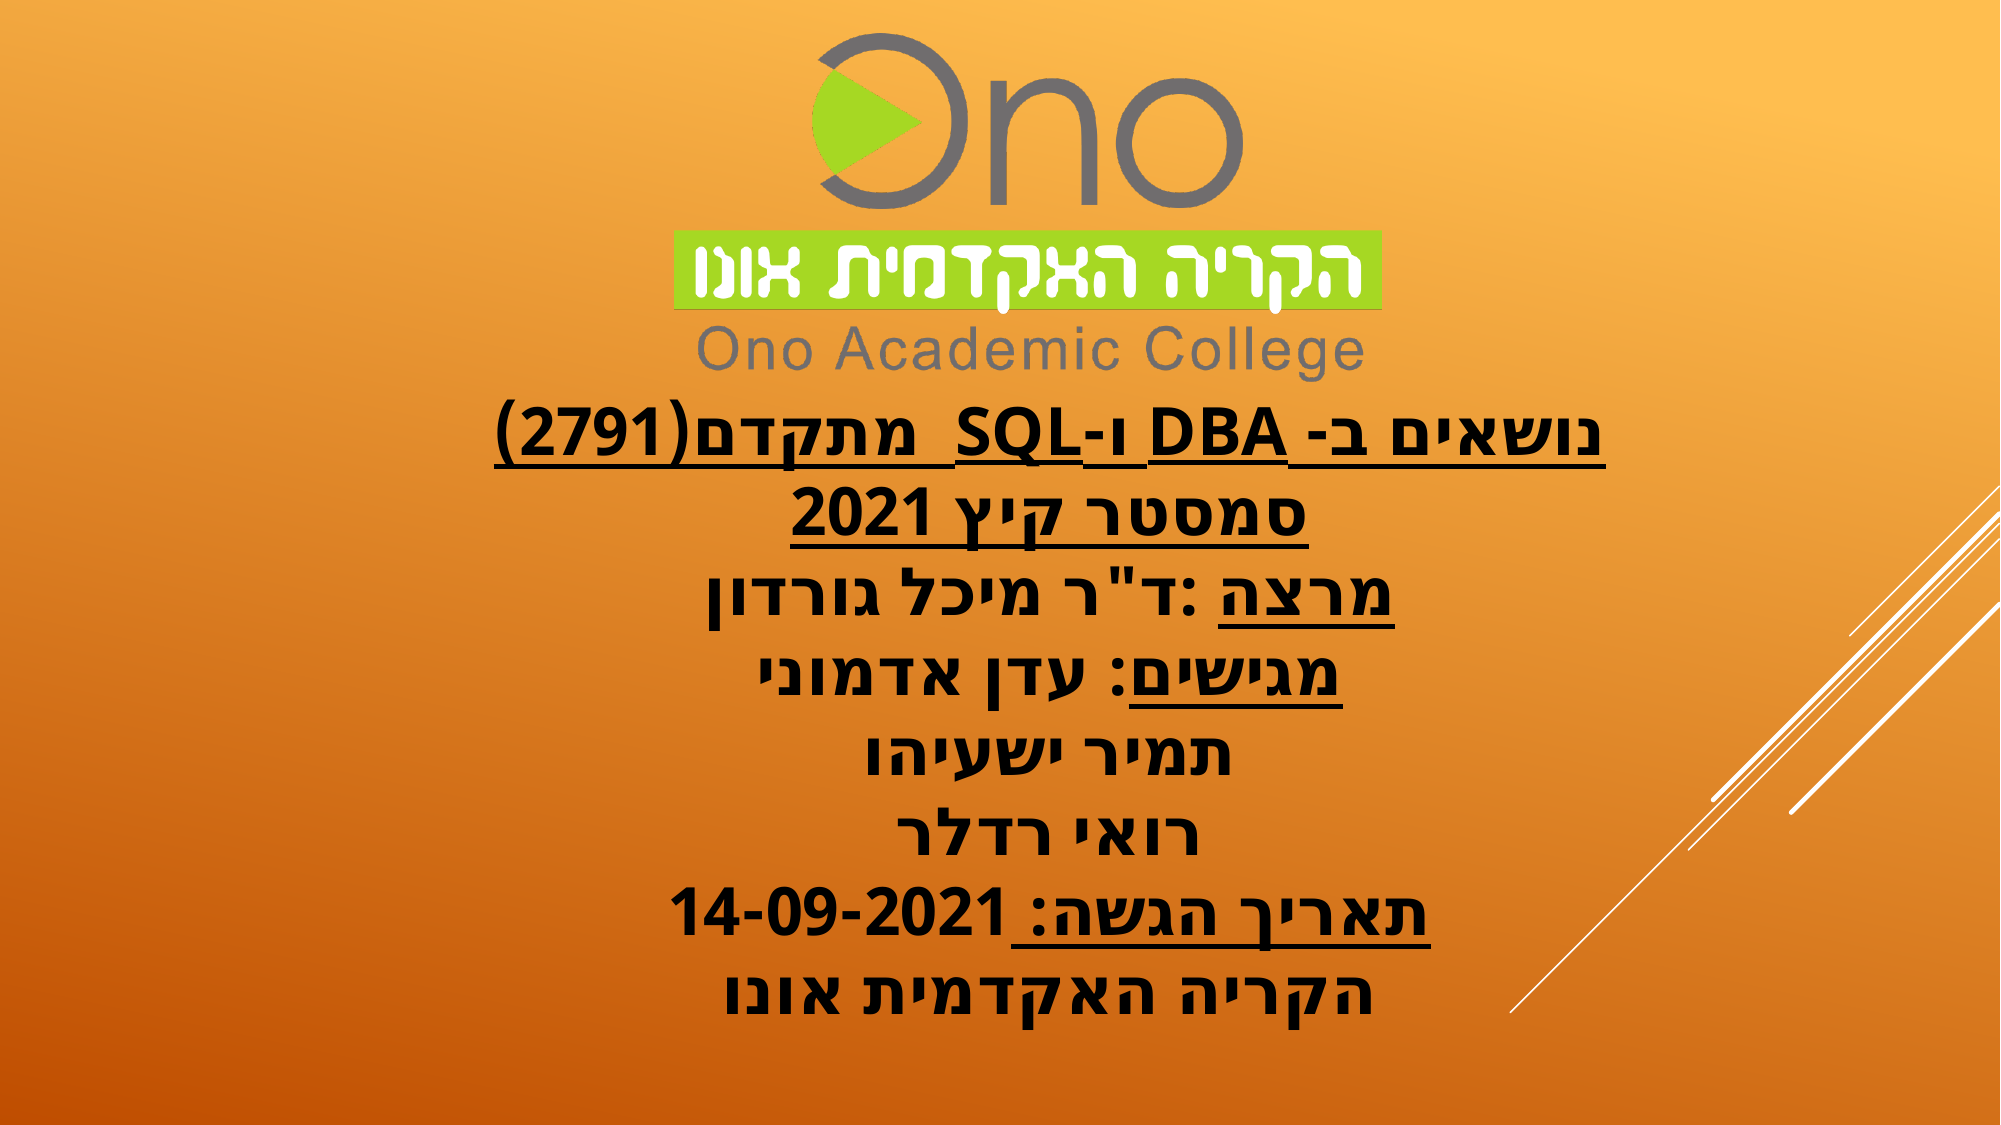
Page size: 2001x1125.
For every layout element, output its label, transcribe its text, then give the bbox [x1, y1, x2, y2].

text_box נושאים ב- DBA ו-SQL מתקדם(2791) סמסטר קיץ 2021 מרצה :ד"ר מיכל גורדון מגישים: עדן אדמוני תמיר ישעיהו רואי רדלר תאריך הגשה: 14-09-2021 הקריה האקדמית אונו [449, 381, 1651, 1036]
picture [673, 33, 1383, 382]
